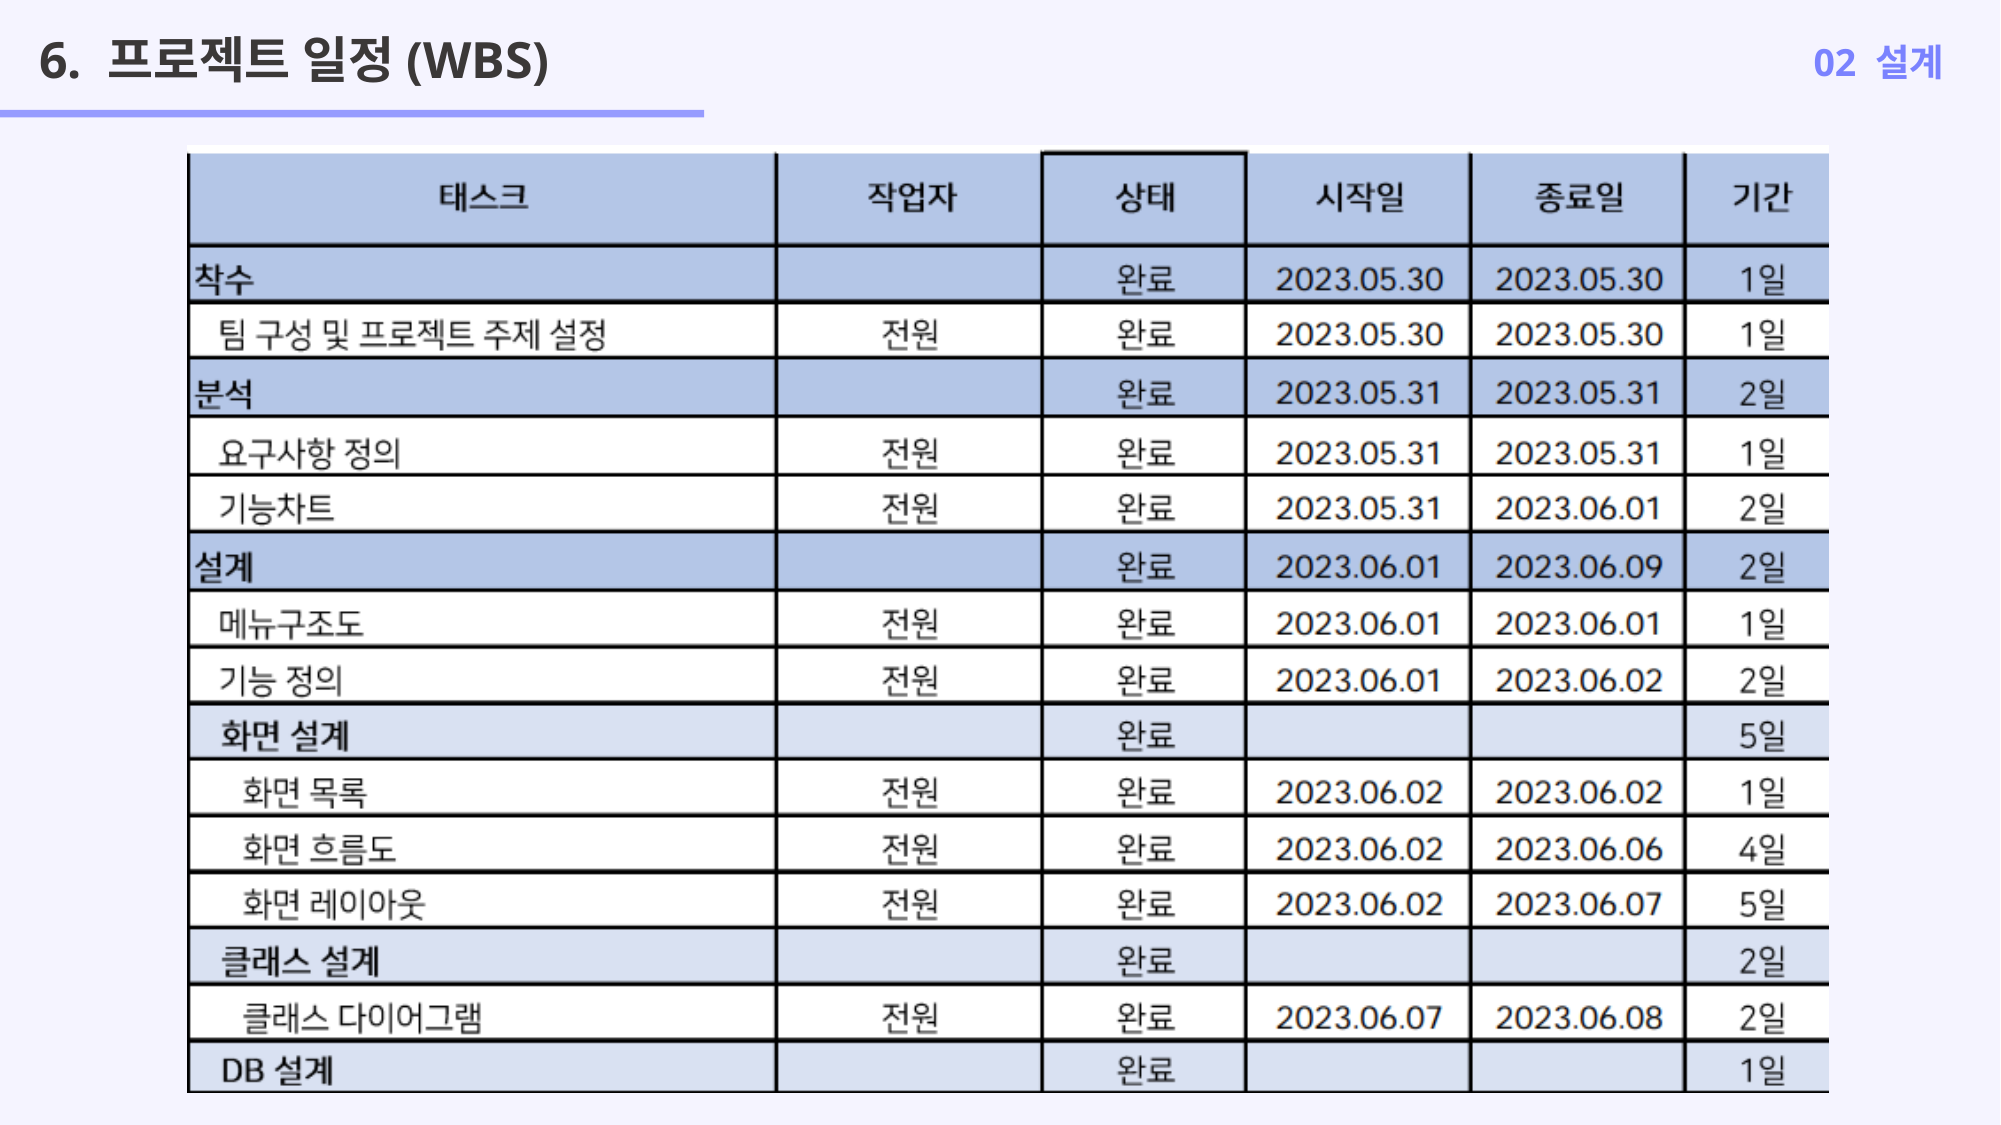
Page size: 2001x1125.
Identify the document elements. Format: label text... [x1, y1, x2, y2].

text_box 02 설계 [1509, 32, 1959, 92]
text_box [0, 109, 705, 118]
picture [186, 145, 1829, 1093]
text_box 6. 프로젝트 일정(WBS) [24, 20, 618, 96]
